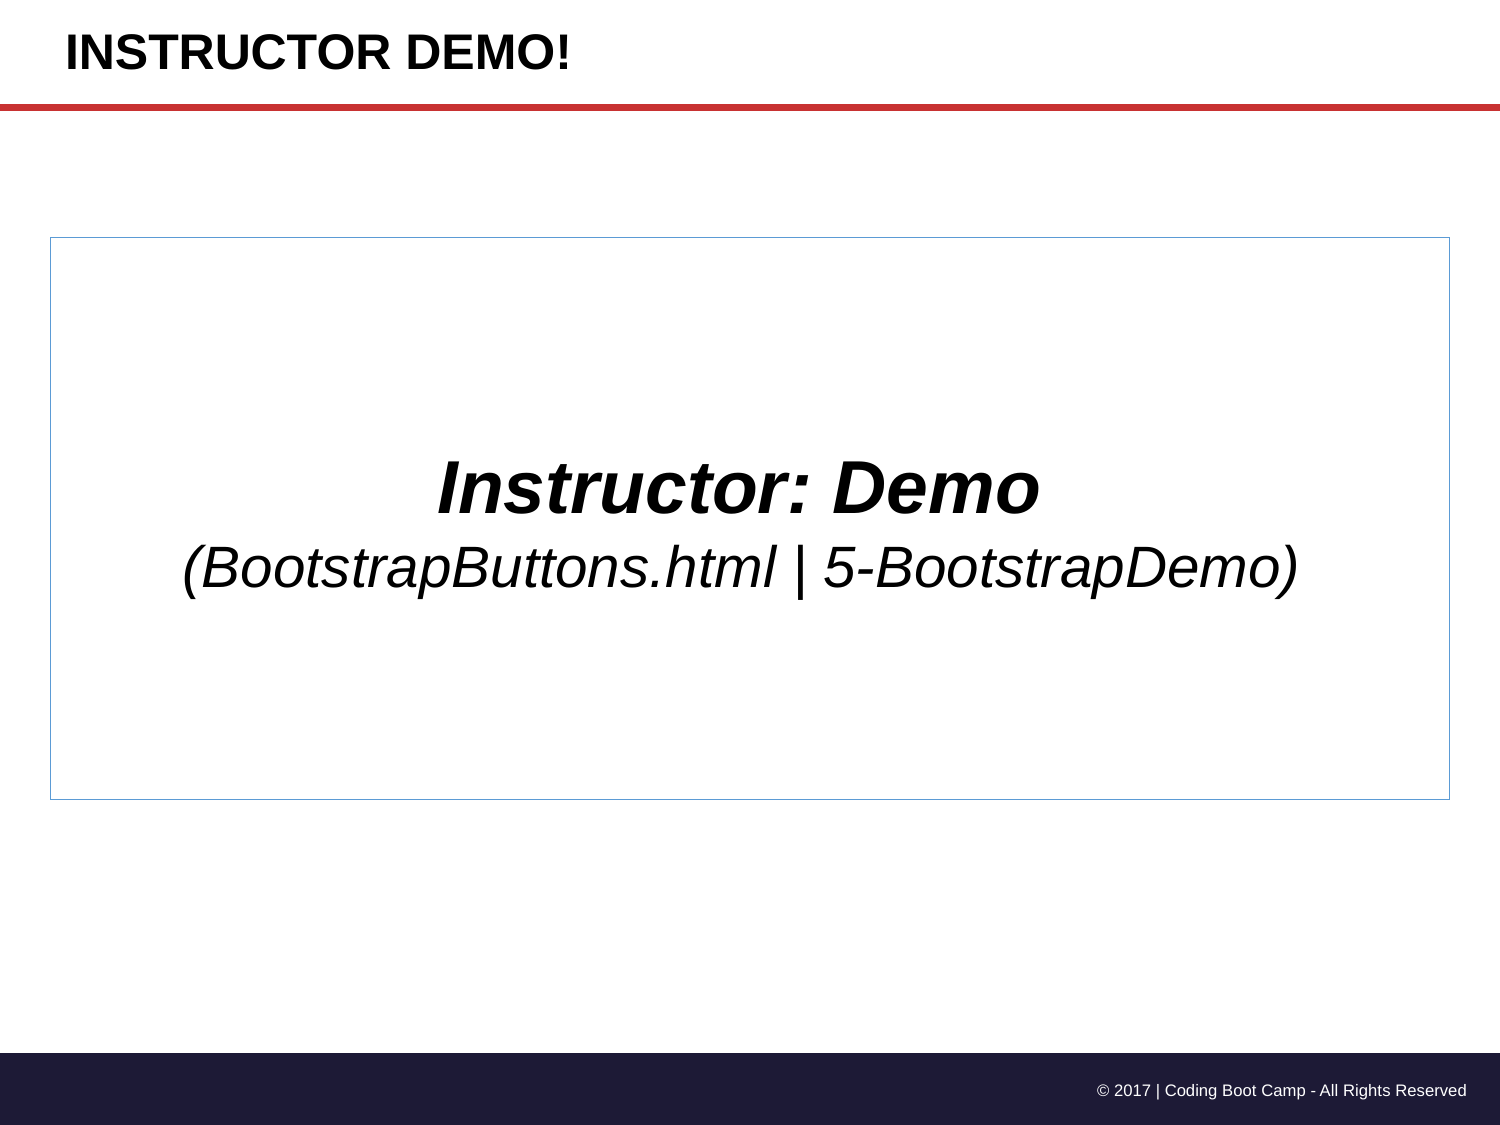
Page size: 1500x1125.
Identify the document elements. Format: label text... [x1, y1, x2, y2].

text_box Instructor: Demo (BootstrapButtons.html | 5-BootstrapDemo) [50, 237, 1450, 800]
title INSTRUCTOR DEMO! [50, 0, 948, 108]
